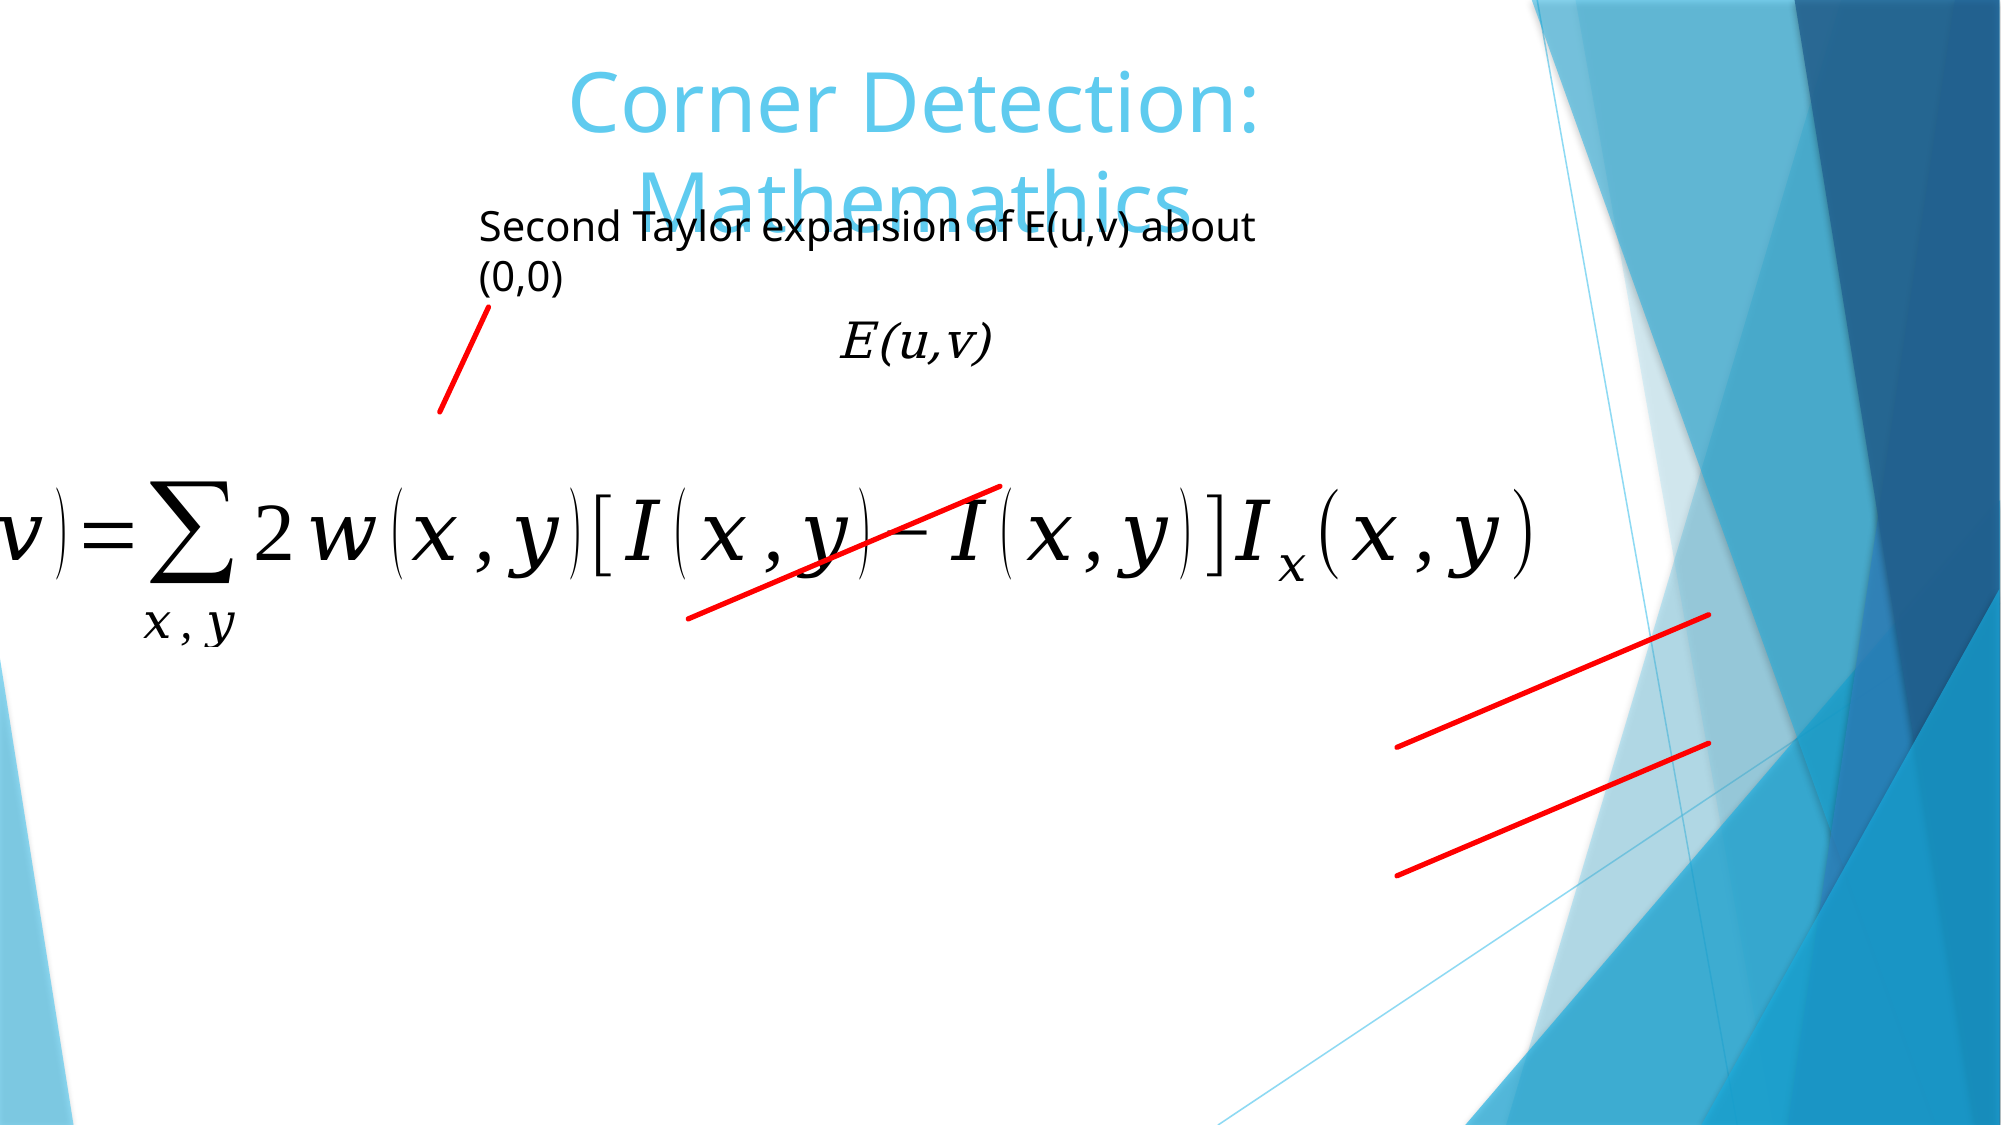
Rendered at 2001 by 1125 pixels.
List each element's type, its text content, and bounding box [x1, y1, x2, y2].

text_box Second Taylor expansion of E(u,v) about (0,0) [464, 192, 1365, 307]
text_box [1396, 742, 1710, 877]
title Corner Detection: Mathemathics [264, 41, 1565, 258]
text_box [687, 485, 1001, 620]
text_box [1396, 614, 1710, 742]
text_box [439, 306, 490, 413]
